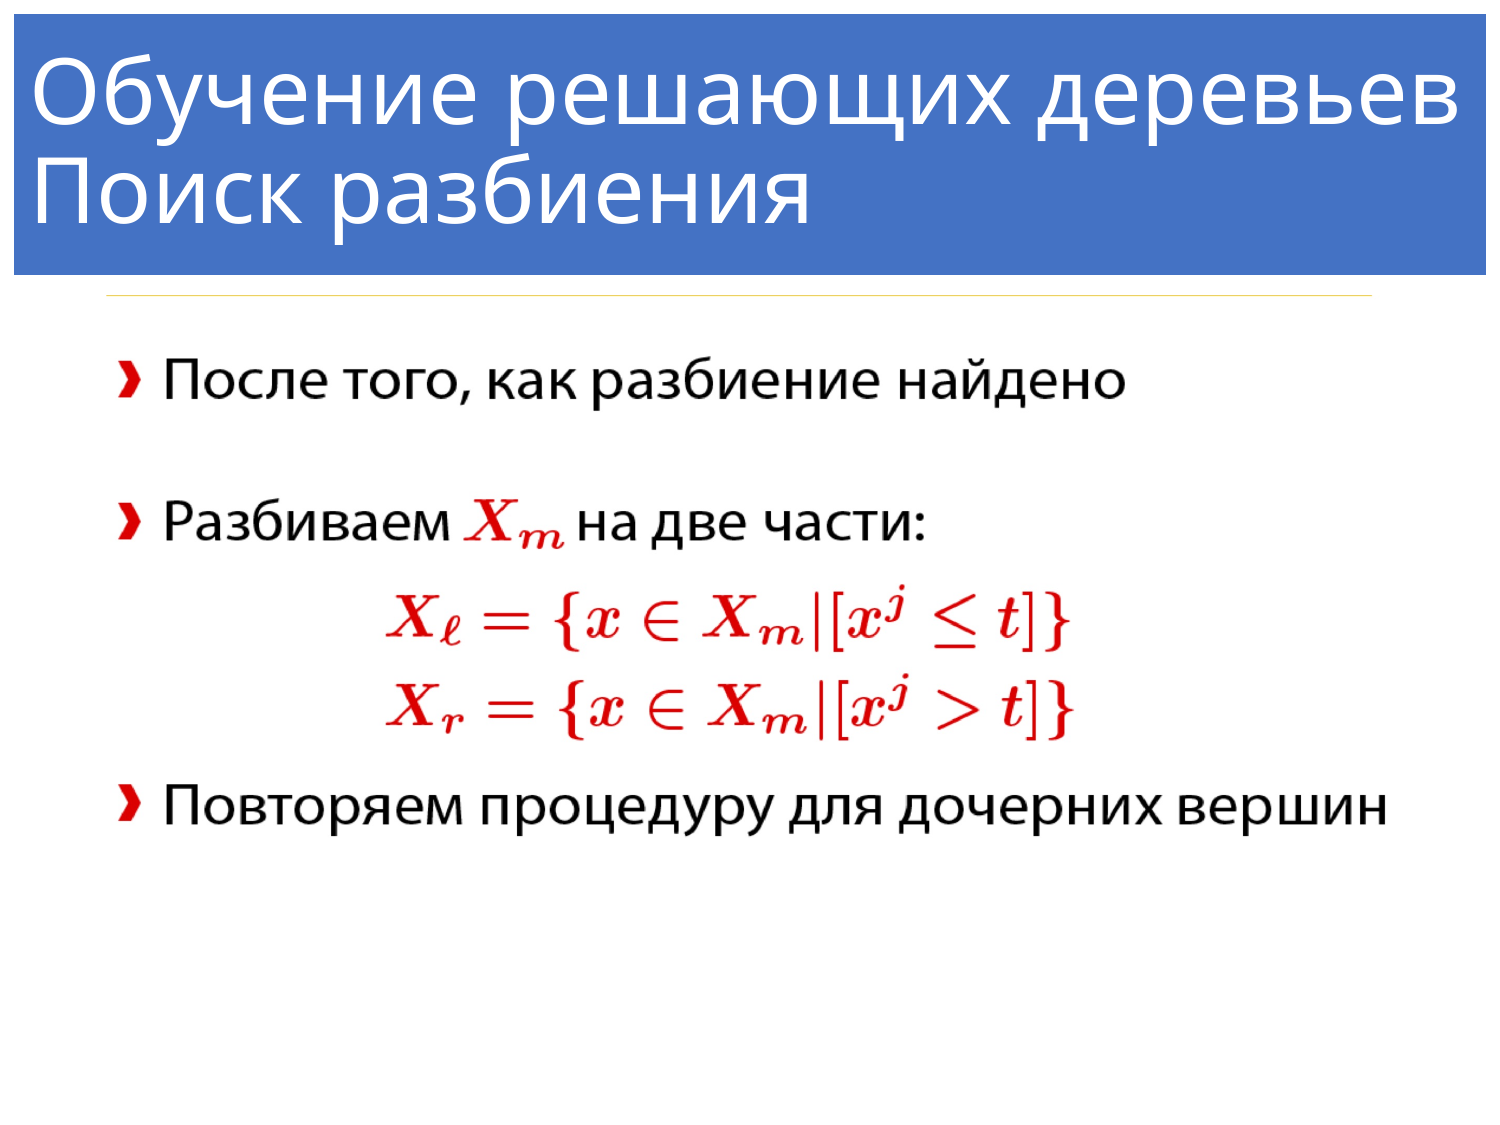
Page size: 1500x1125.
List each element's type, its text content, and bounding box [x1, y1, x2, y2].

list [106, 295, 1399, 1111]
title Обучение решающих деревьев Поиск разбиения [14, 14, 1486, 275]
